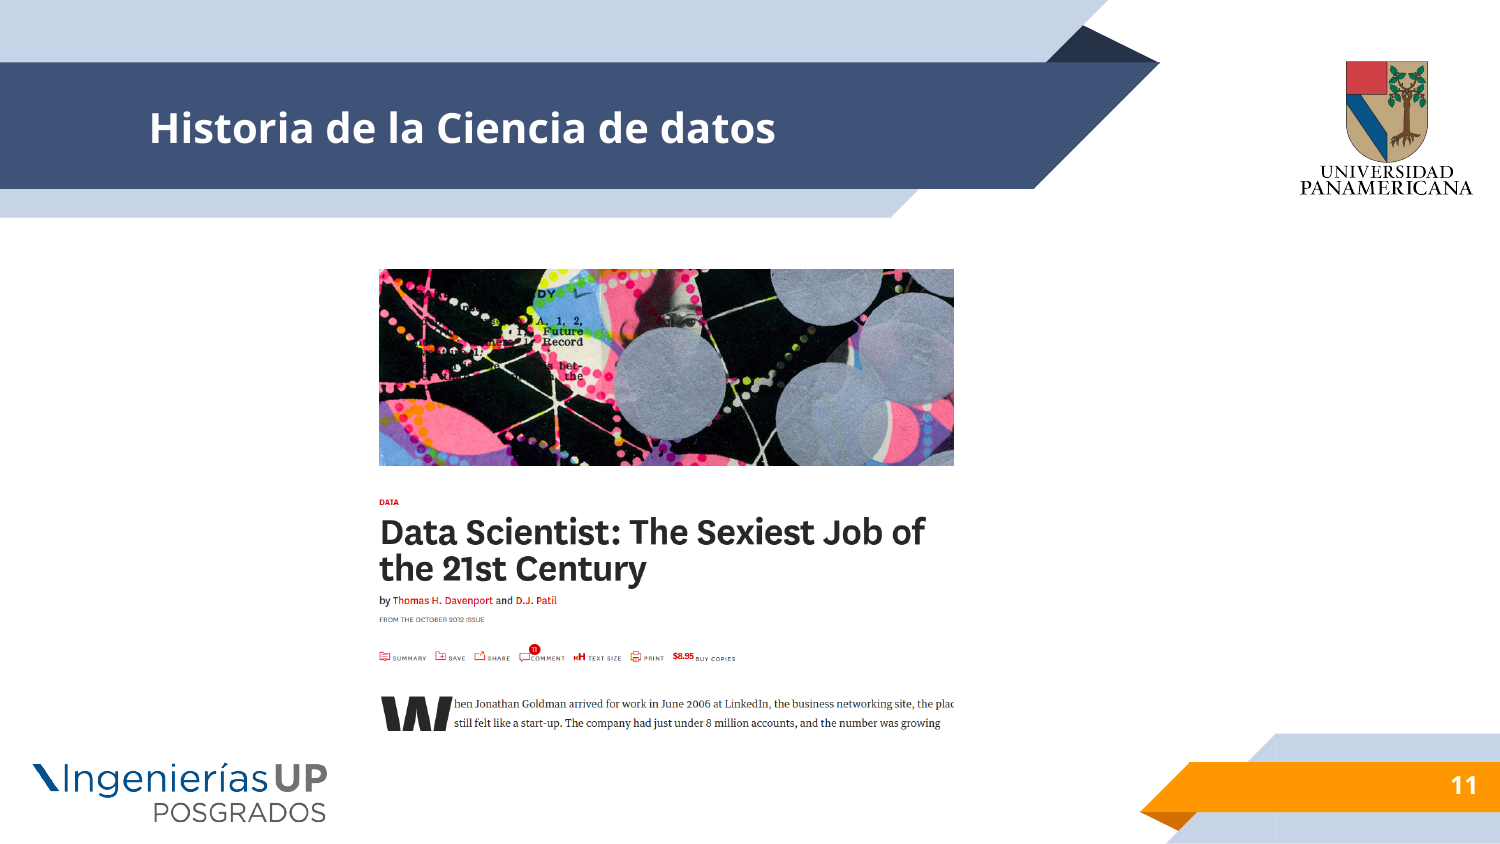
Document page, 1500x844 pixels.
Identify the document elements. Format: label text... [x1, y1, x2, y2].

picture [364, 269, 954, 731]
title Historia de la Ciencia de datos [133, 64, 1035, 190]
picture [1286, 44, 1490, 210]
picture [15, 737, 344, 844]
slide_number 11 [1249, 760, 1494, 813]
